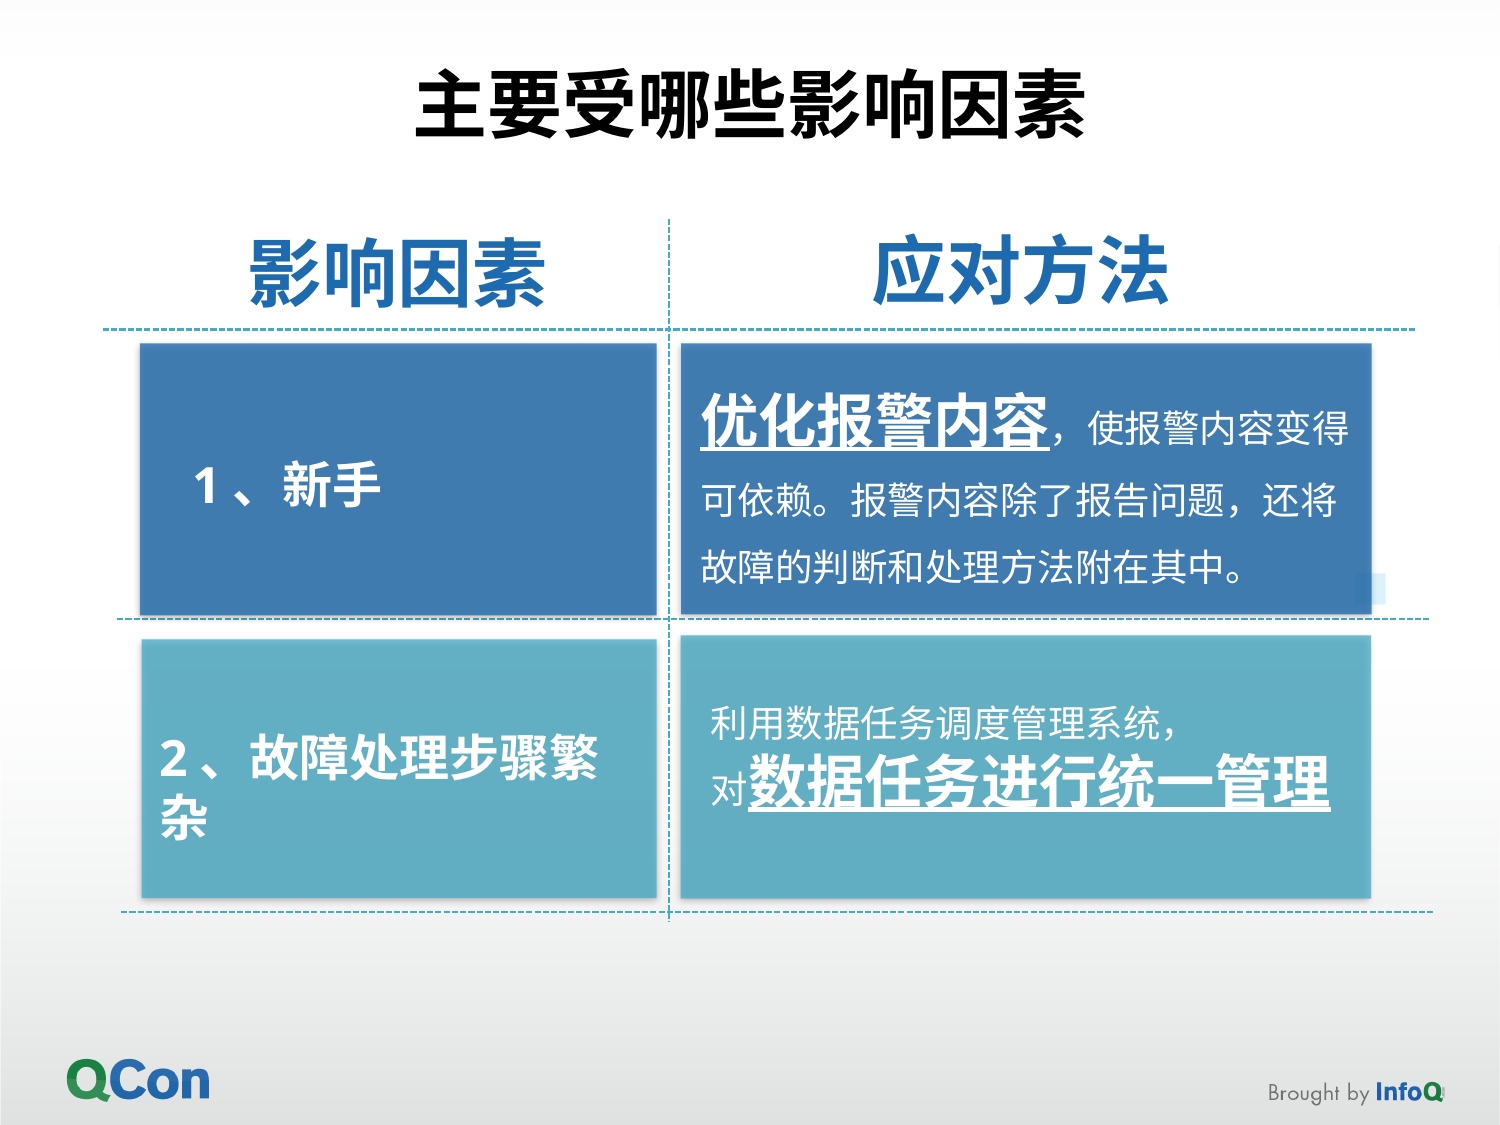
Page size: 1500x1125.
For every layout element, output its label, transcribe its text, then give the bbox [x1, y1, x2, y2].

text_box [139, 343, 657, 616]
text_box 优化报警内容，使报警内容变得可依赖。报警内容除了报告问题，还将故障的判断和处理方法附在其中。 [685, 341, 1372, 597]
text_box [141, 639, 657, 899]
picture [0, 0, 1500, 1125]
text_box [680, 635, 1372, 899]
text_box [680, 343, 1372, 615]
text_box 应对方法 [857, 216, 1187, 321]
title 主要受哪些影响因素 [75, 45, 1425, 161]
text_box 2、故障处理步骤繁杂 [144, 719, 657, 854]
text_box 影响因素 [233, 218, 563, 324]
text_box 1、新手 [177, 446, 495, 522]
text_box 利用数据任务调度管理系统， 对数据任务进行统一管理 [696, 692, 1348, 823]
